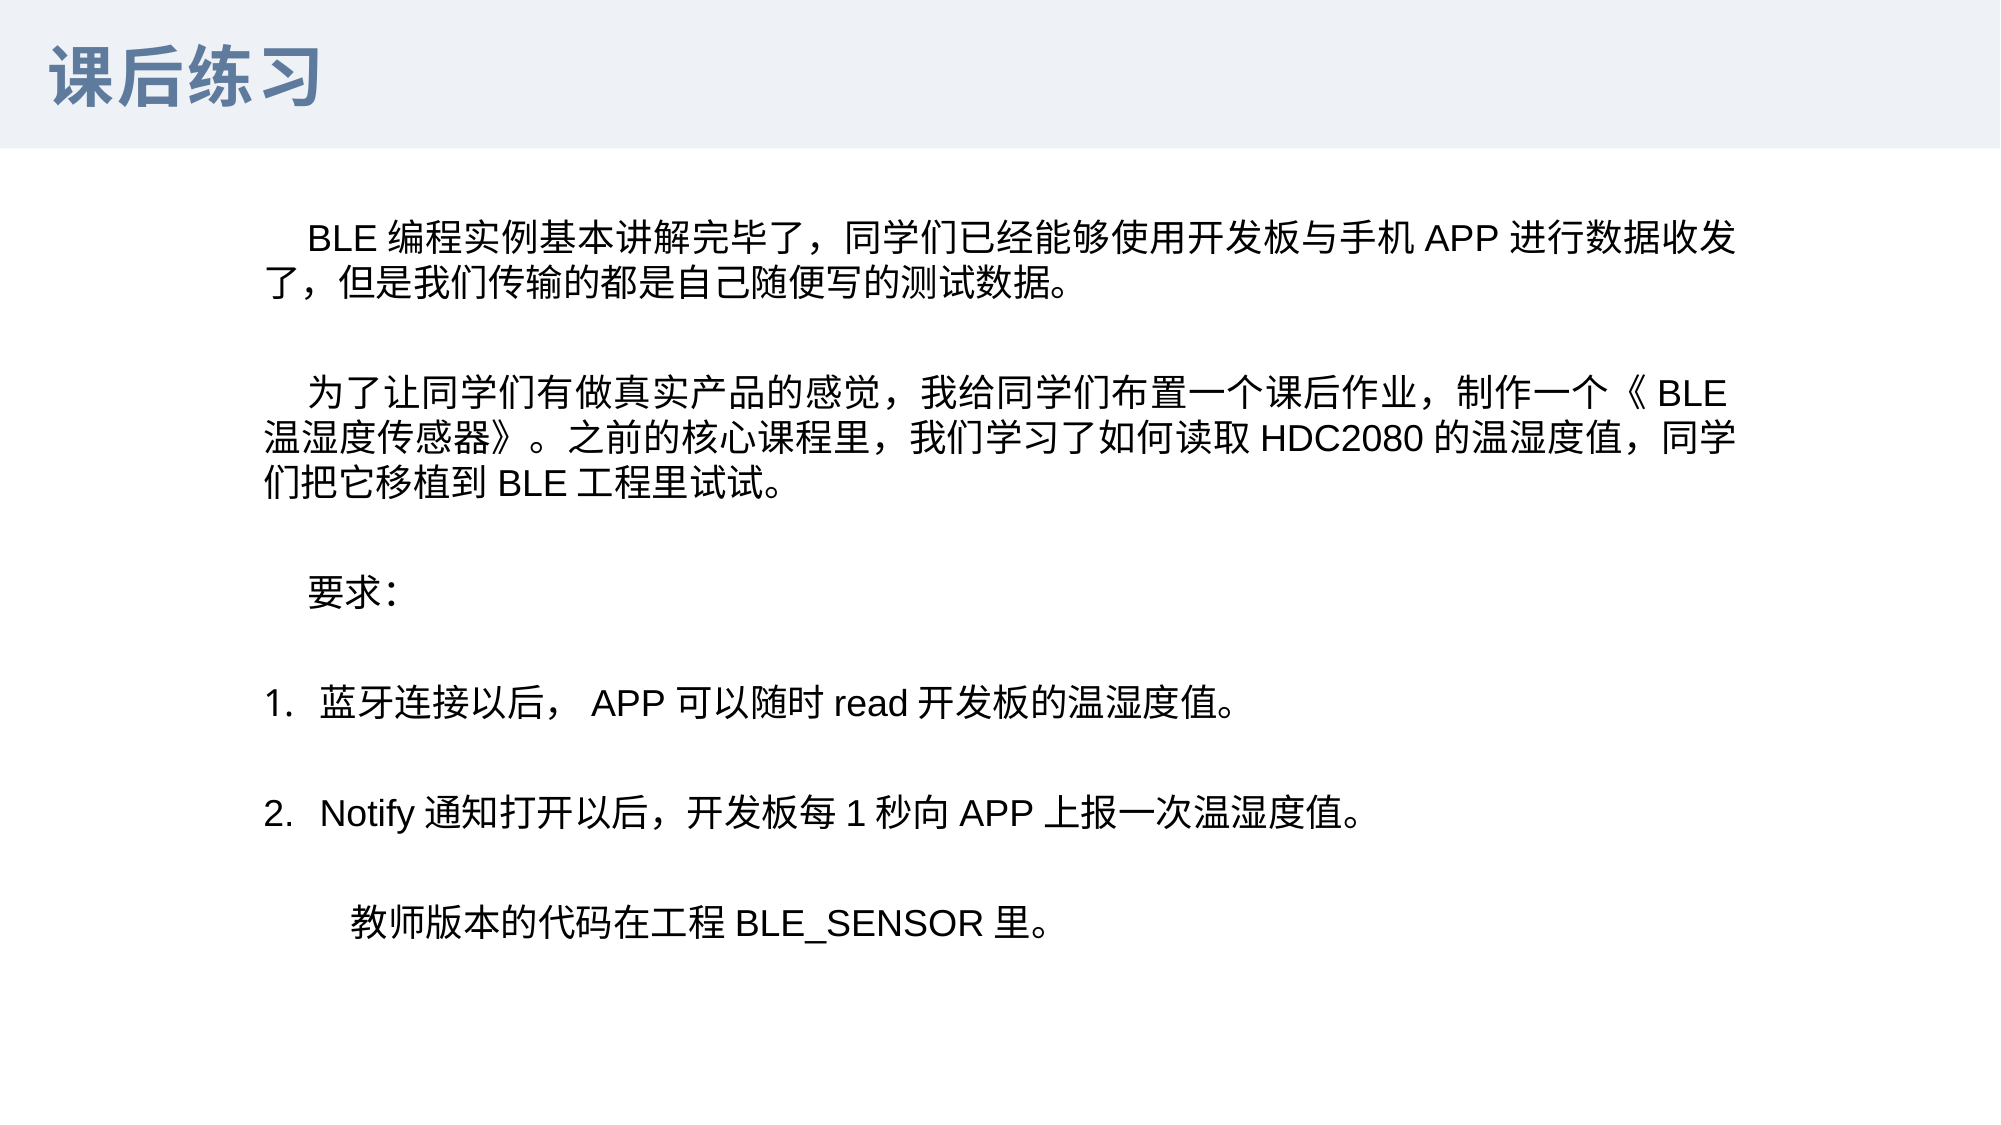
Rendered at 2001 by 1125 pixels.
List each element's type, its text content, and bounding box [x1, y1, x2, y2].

text_box BLE编程实例基本讲解完毕了，同学们已经能够使用开发板与手机APP进行数据收发了，但是我们传输的都是自己随便写的测试数据。 为了让同学们有做真实产品的感觉，我给同学们布置一个课后作业，制作一个《BLE温湿度传感器》。之前的核心课程里，我们学习了如何读取HDC2080的温湿度值，同学们把它移植到BLE工程里试试。 要求： 蓝牙连接以后，APP可以随时read开发板的温湿度值。 Notify通知打开以后，开发板每1秒向APP上报一次温湿度值。 教师版本的代码在工程BLE_SENSOR里。 [248, 206, 1752, 952]
text_box [0, 0, 2000, 149]
text_box 课后练习 [37, 24, 1888, 125]
